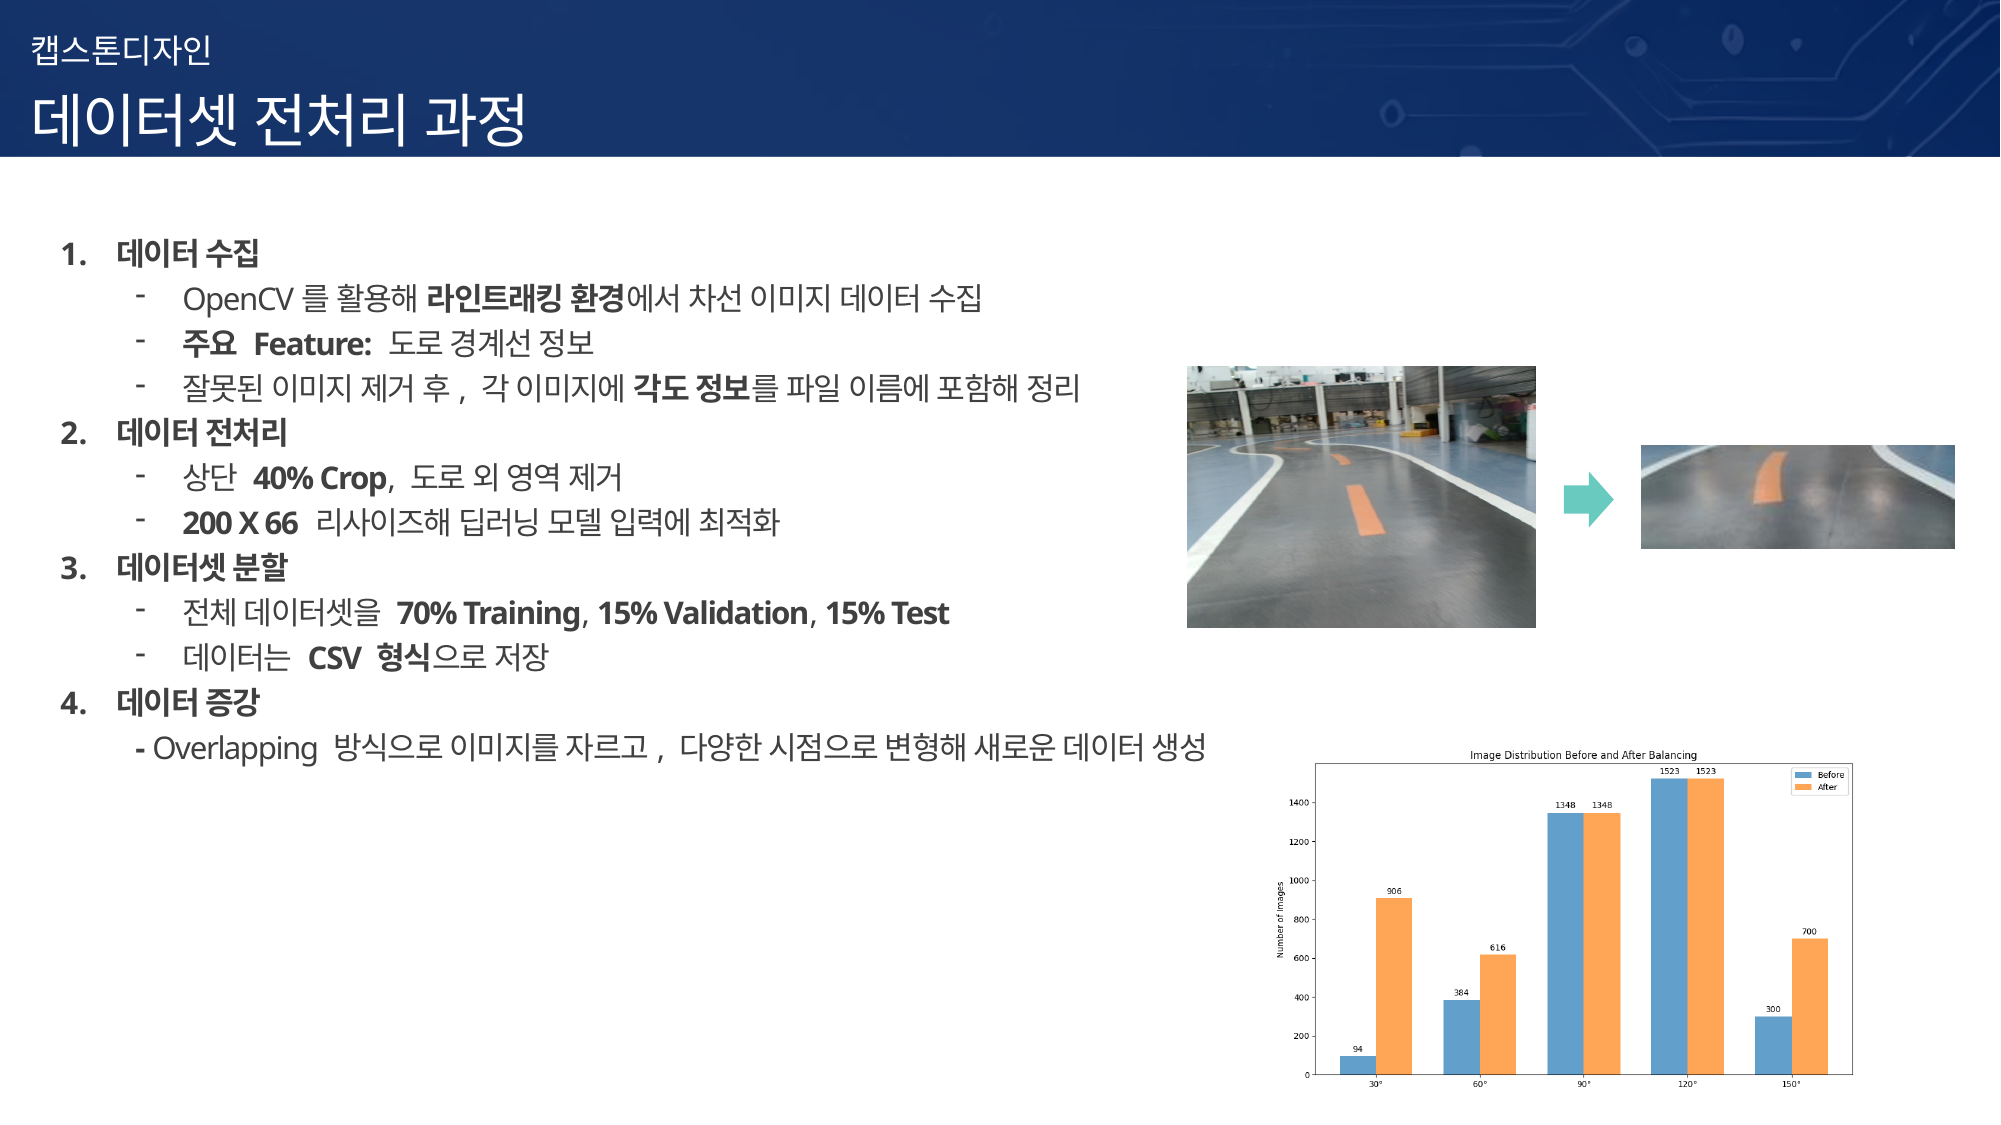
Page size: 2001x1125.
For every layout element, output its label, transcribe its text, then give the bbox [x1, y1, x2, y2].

text_box 캡스톤디자인 데이터셋 전처리 과정 [15, 157, 1462, 162]
picture [1641, 445, 1955, 549]
picture [0, 0, 2000, 157]
picture [1187, 365, 1536, 628]
picture [1272, 743, 1855, 1092]
text_box 데이터 수집 OpenCV를 활용해 라인트래킹 환경에서 차선 이미지 데이터 수집 주요 Feature: 도로 경계선 정보 잘못된 이미지 제거 후, 각 이미지에 각도 정보를 파일 이름에 포함해 정리 데이터 전처리 상단 40% Crop, 도로 외 영역 제거 200 X 66 리사이즈해 딥러닝 모델 입력에 최적화 데이터셋 분할 전체 데이터셋을 70% Training, 15% Validation, 15% Test 데이터는 CSV 형식으로 저장 데이터 증강 - Overlapping 방식으로 이미지를 자르고, 다양한 시점으로 변형해 새로운 데이터 생성 [45, 219, 1493, 818]
text_box [1562, 468, 1616, 531]
